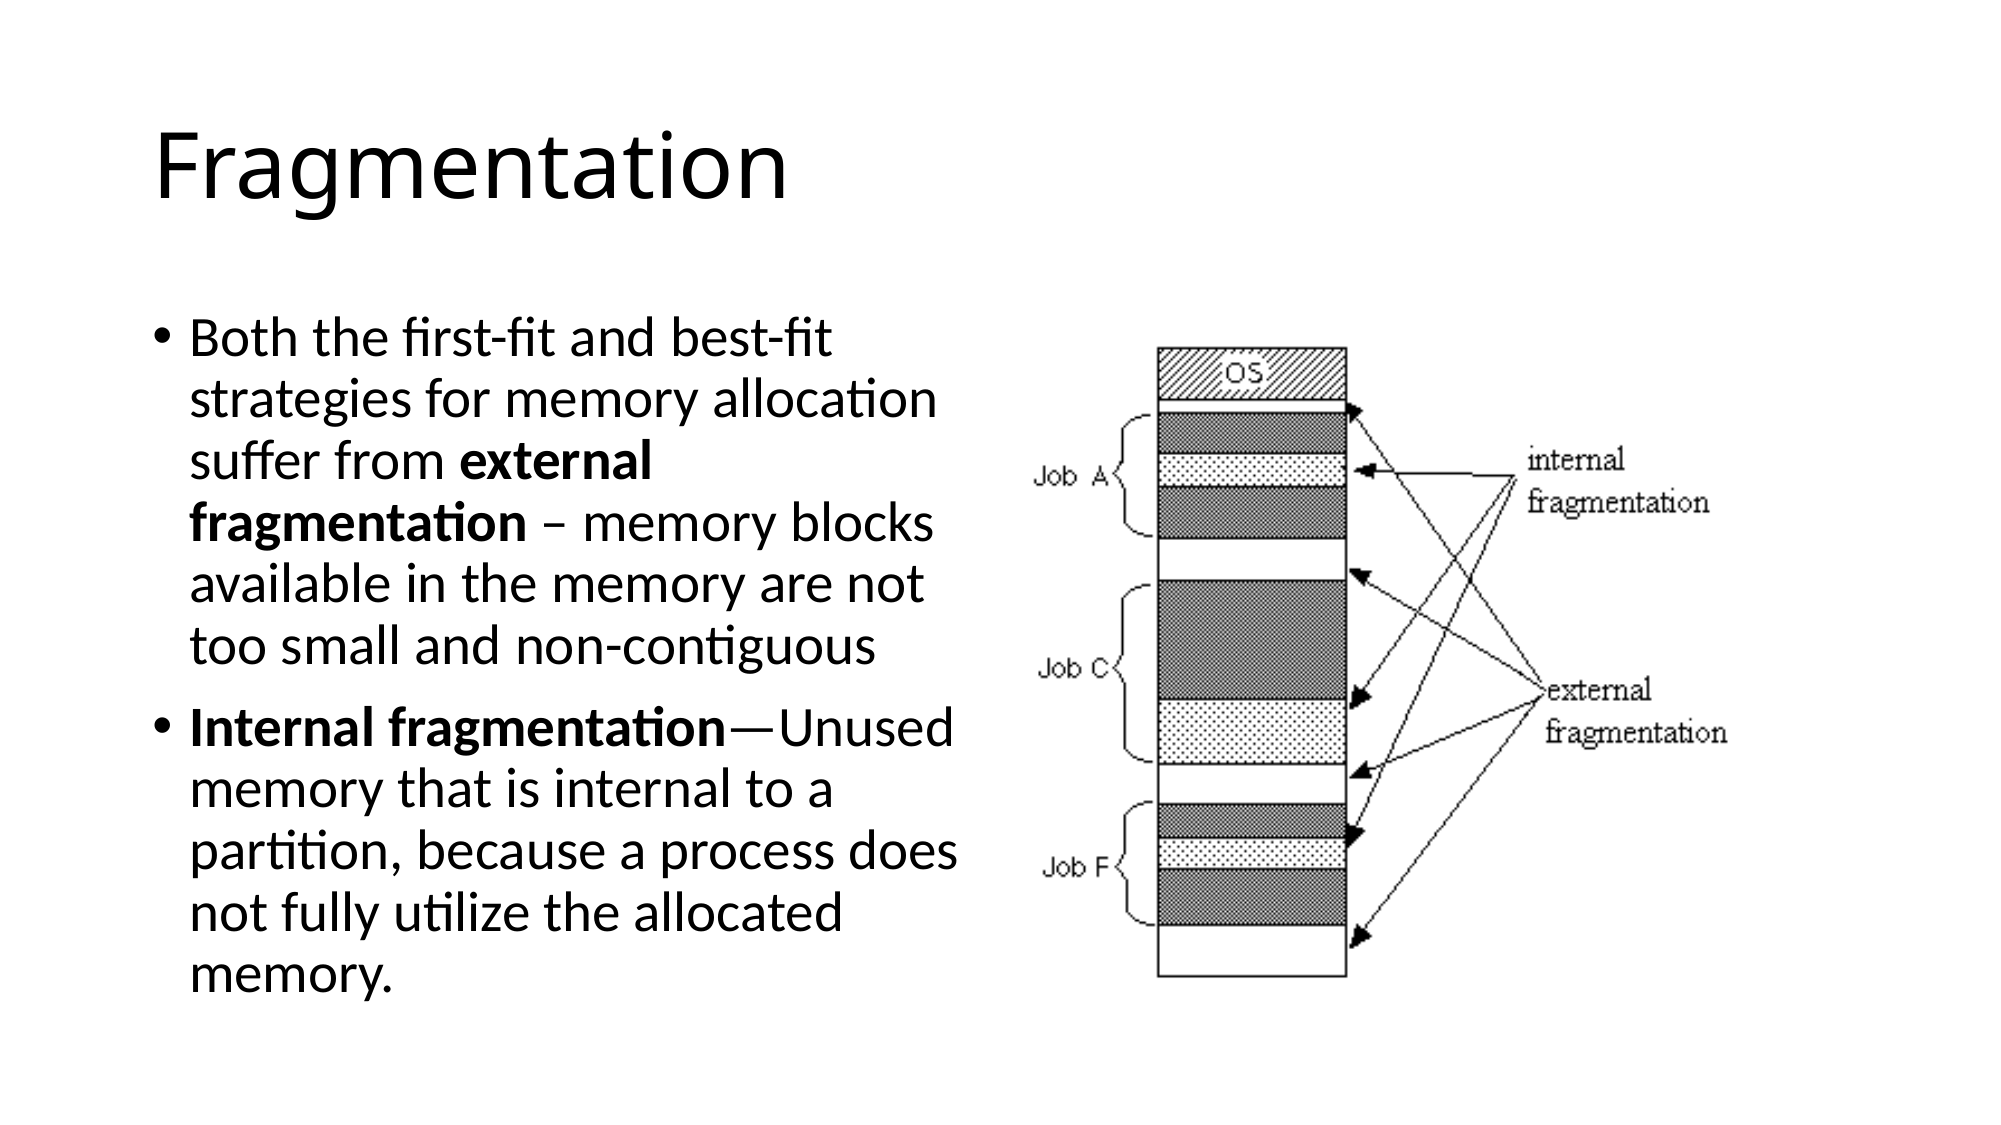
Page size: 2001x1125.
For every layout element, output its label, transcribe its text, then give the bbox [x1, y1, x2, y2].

title Fragmentation [137, 59, 1863, 278]
list Both the first-fit and best-fit strategies for memory allocation suffer from external fragmentation – memory blocks available in the memory are not too small and non-contiguous Internal fragmentation—Unused memory that is internal to a partition, because a process does not fully utilize the allocated memory. [137, 299, 988, 1014]
picture [999, 341, 1804, 1025]
